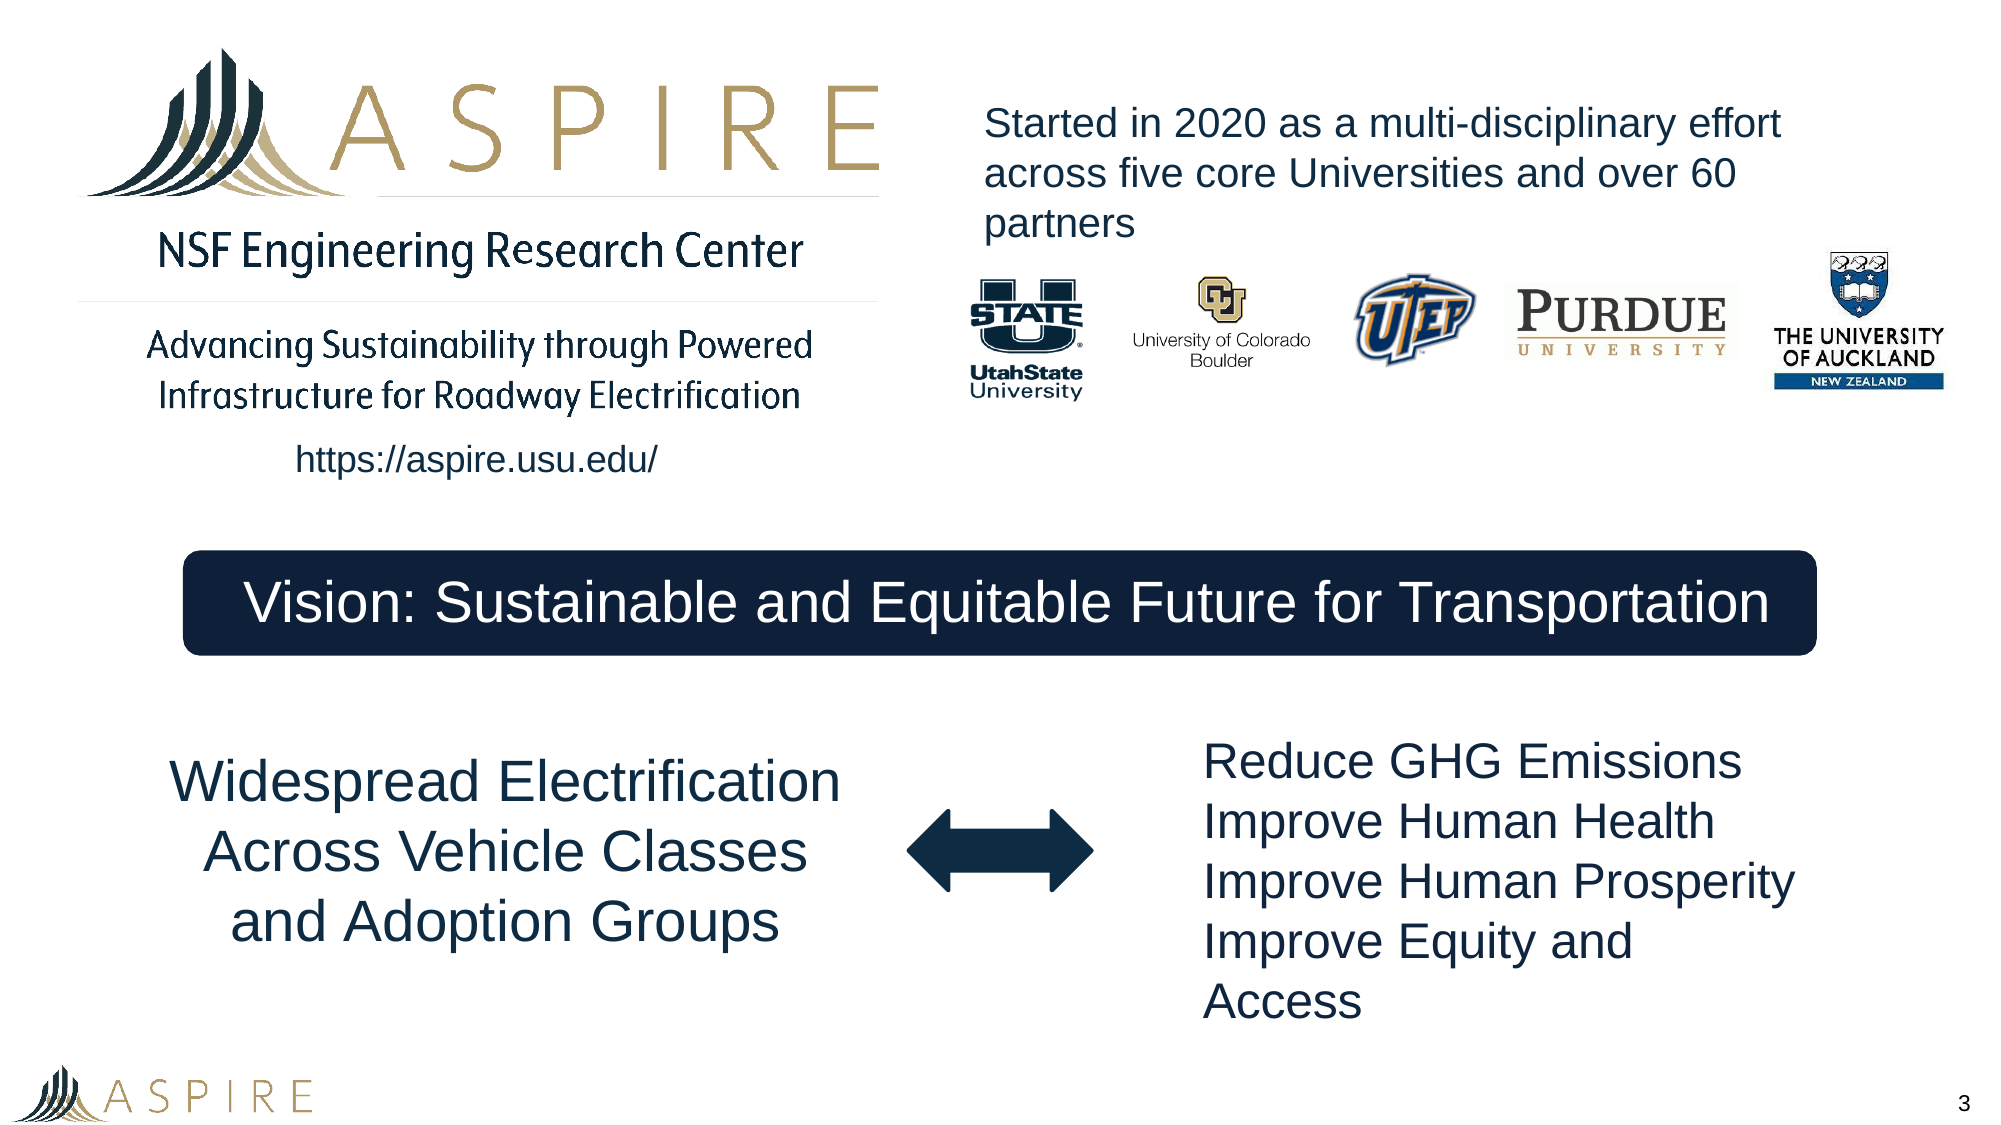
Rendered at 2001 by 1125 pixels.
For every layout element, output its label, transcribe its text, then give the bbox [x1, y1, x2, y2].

picture [7, 1065, 312, 1122]
text_box Widespread Electrification Across Vehicle Classes and Adoption Groups [165, 740, 845, 953]
text_box https://aspire.usu.edu/ [293, 432, 666, 480]
picture [75, 47, 880, 417]
text_box Vision: Sustainable and Equitable Future for Transportation [241, 561, 1774, 634]
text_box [906, 808, 1094, 893]
picture [1351, 270, 1479, 369]
picture [970, 277, 1083, 402]
text_box Started in 2020 as a multi-disciplinary effort across five core Universities and over 60 partners [981, 93, 1901, 247]
text_box Reduce GHG Emissions Improve Human Health Improve Human Prosperity Improve Equity and Access [1200, 725, 1808, 1028]
text_box [182, 550, 1817, 656]
picture [1133, 276, 1310, 367]
picture [1763, 246, 1955, 396]
slide_number 4 [1939, 1088, 1980, 1125]
picture [1505, 282, 1740, 361]
